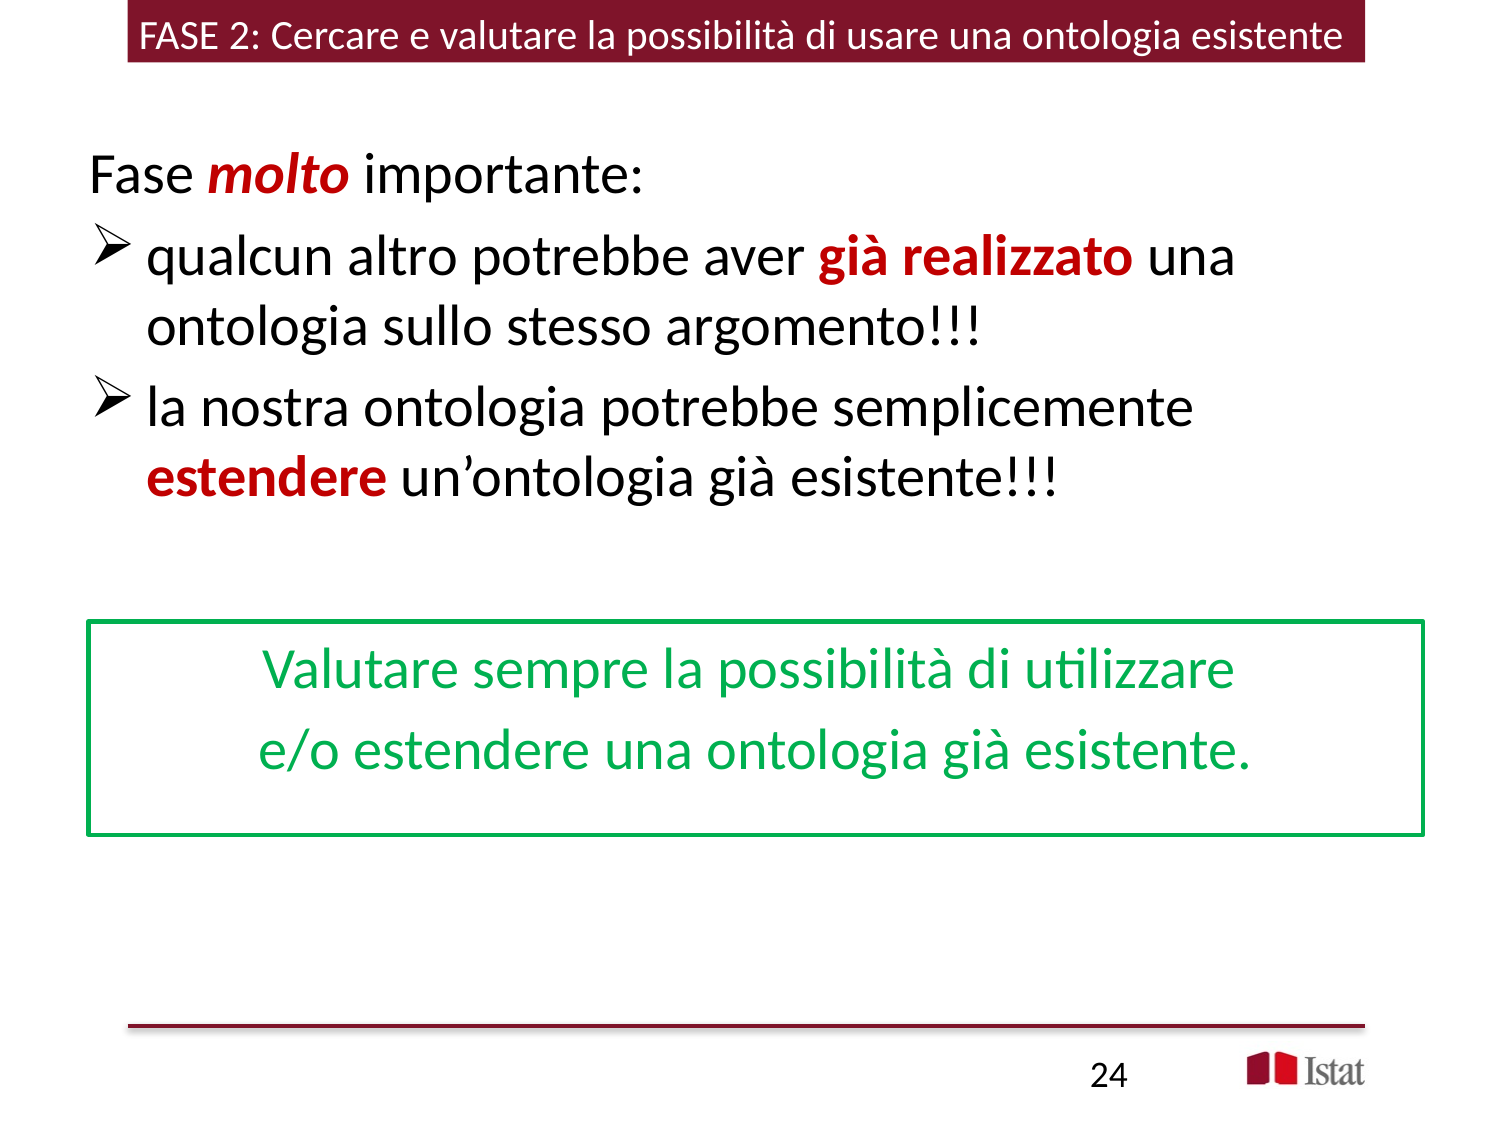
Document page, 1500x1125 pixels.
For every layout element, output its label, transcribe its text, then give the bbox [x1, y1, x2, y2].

list Fase molto importante: qualcun altro potrebbe aver già realizzato una ontologia sullo stesso argomento!!! la nostra ontologia potrebbe semplicemente estendere un’ontologia già esistente!!! [75, 81, 1425, 598]
text_box FASE 2: Cercare e valutare la possibilità di usare una ontologia esistente [123, 0, 1424, 66]
text_box Valutare sempre la possibilità di utilizzare e/o estendere una ontologia già esistente. [86, 619, 1425, 837]
slide_number 24 [1074, 1042, 1425, 1103]
